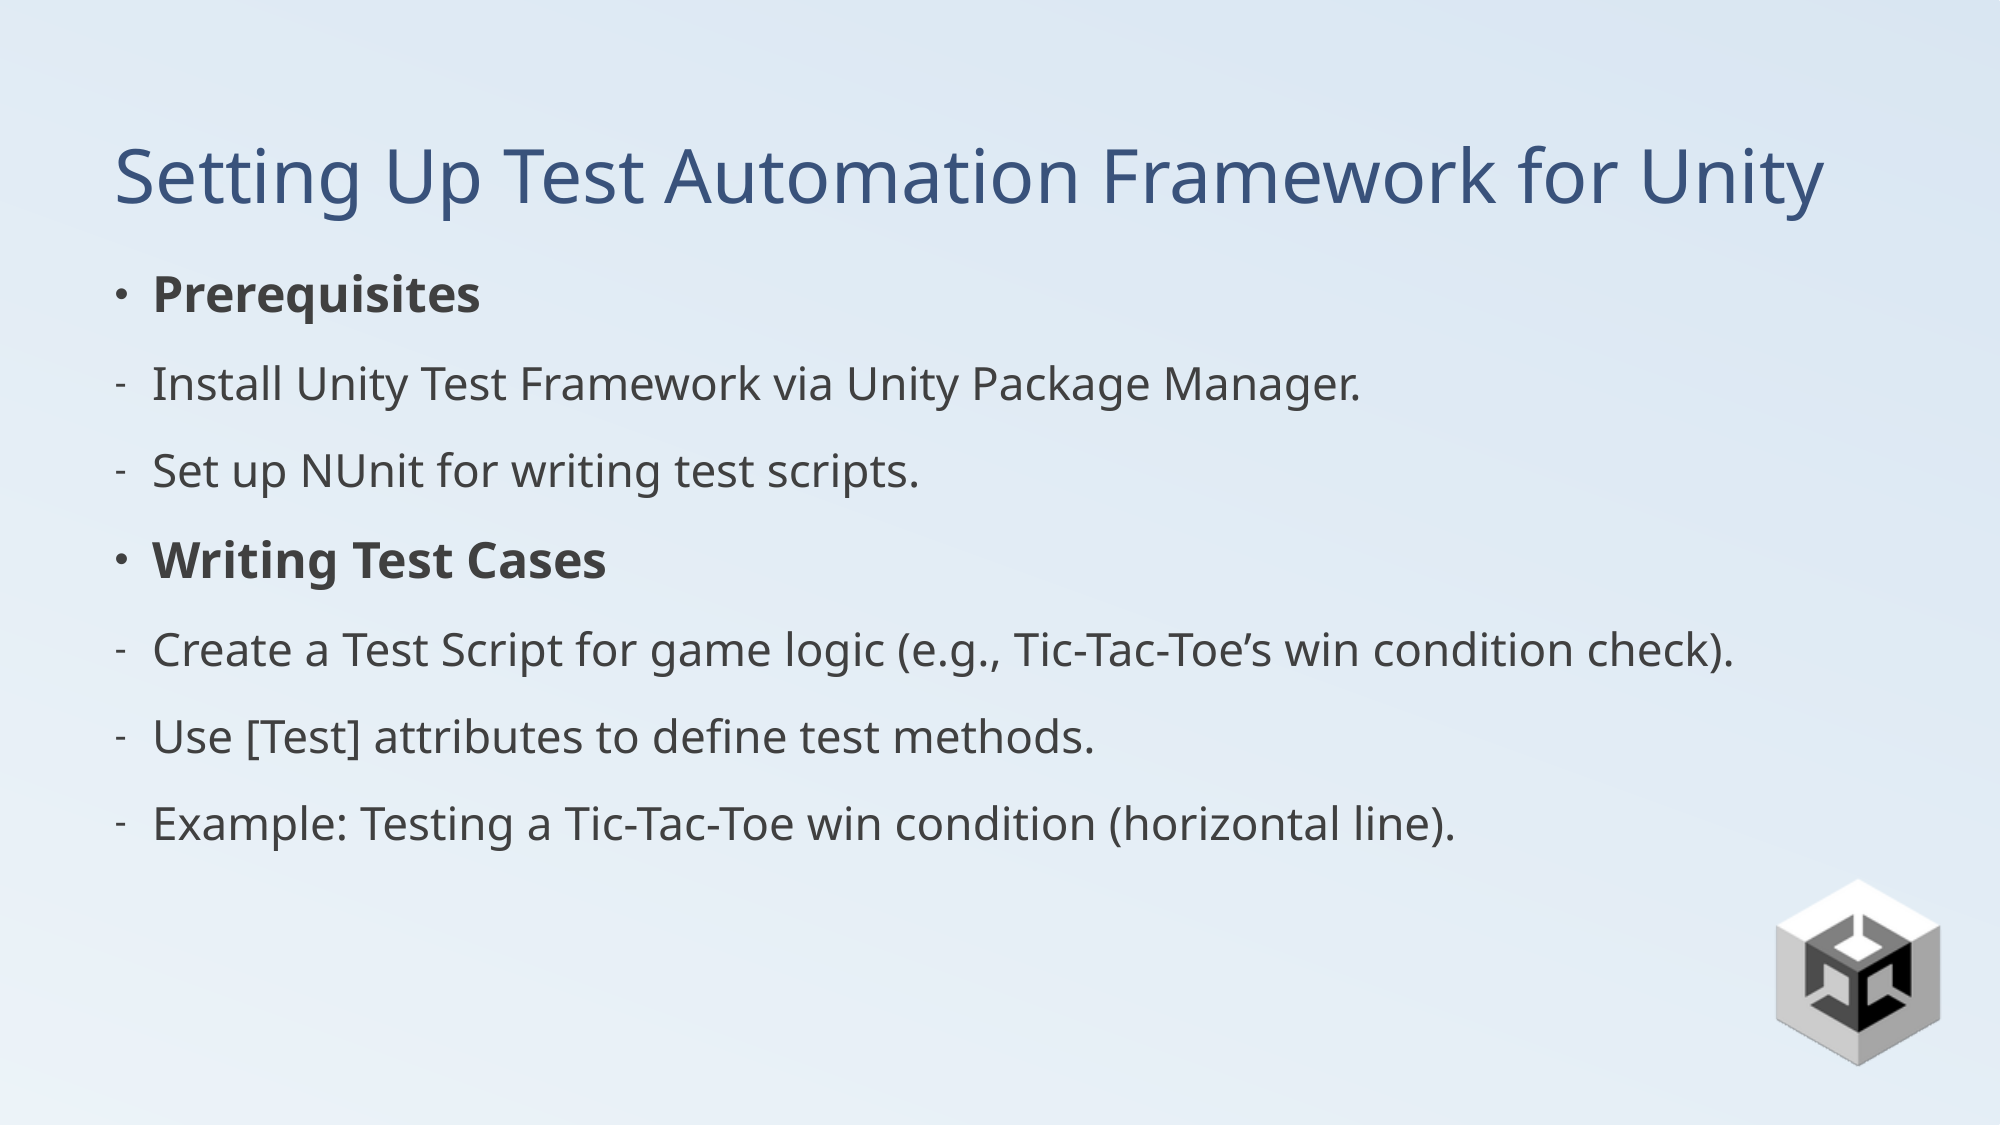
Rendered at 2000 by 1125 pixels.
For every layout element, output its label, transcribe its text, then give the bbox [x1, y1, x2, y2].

text_box Prerequisites Install Unity Test Framework via Unity Package Manager. Set up NUnit for writing test scripts. Writing Test Cases Create a Test Script for game logic (e.g., Tic-Tac-Toe’s win condition check). Use [Test] attributes to define test methods. Example: Testing a Tic-Tac-Toe win condition (horizontal line). [99, 262, 1963, 950]
picture [1758, 950, 1959, 1073]
title Setting Up Test Automation Framework for Unity [99, 50, 1900, 225]
